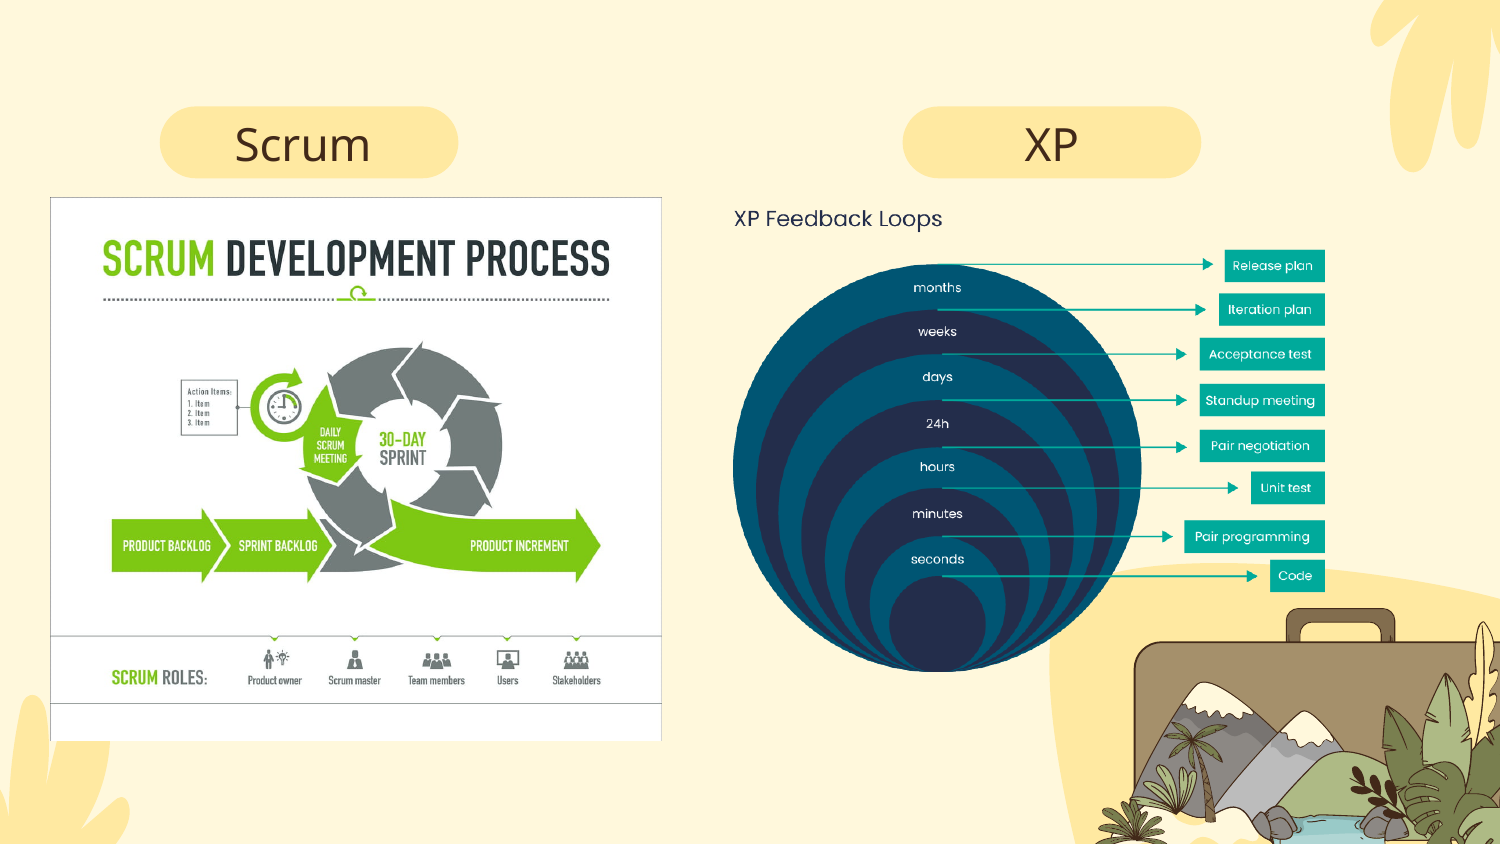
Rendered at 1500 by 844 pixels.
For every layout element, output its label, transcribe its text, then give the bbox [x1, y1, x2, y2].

text_box Scrum [159, 106, 459, 179]
picture [733, 207, 1326, 673]
picture [49, 196, 662, 742]
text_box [1022, 562, 1500, 844]
text_box XP [902, 106, 1202, 179]
